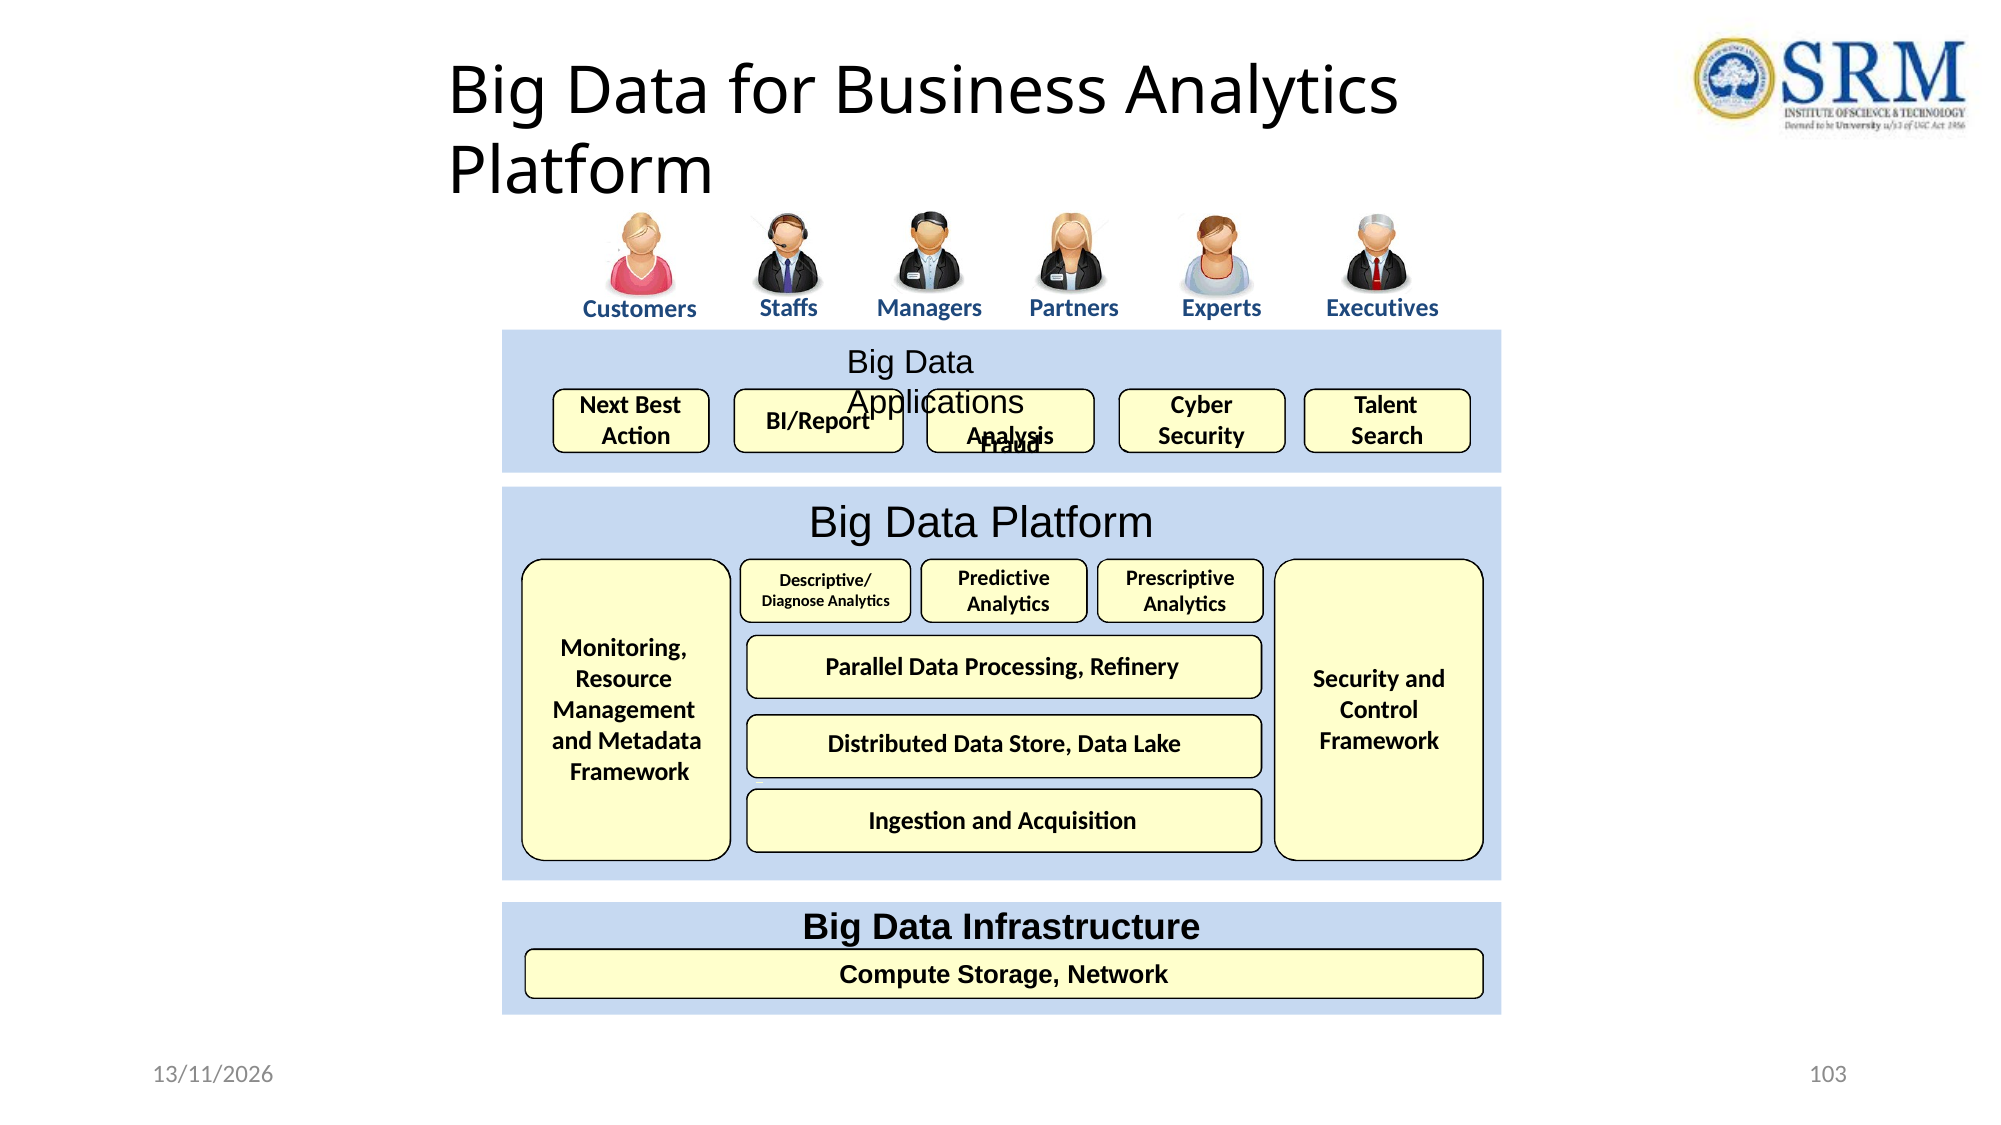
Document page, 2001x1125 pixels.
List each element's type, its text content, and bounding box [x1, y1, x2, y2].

text_box [1177, 213, 1255, 300]
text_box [733, 388, 904, 454]
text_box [502, 329, 1502, 473]
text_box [1097, 558, 1264, 623]
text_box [502, 486, 1502, 881]
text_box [1273, 558, 1484, 862]
text_box [1341, 213, 1413, 288]
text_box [926, 388, 1095, 454]
text_box Executives [1324, 288, 1441, 322]
text_box [604, 210, 676, 290]
text_box Staffs [757, 288, 822, 322]
text_box [1031, 210, 1109, 288]
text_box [502, 902, 1502, 1015]
text_box [891, 210, 965, 288]
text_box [920, 558, 1088, 623]
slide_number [137, 1042, 588, 1103]
title Big Data for Business Analytics Platform [445, 31, 1544, 222]
text_box Experts [1180, 288, 1265, 322]
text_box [1303, 388, 1472, 454]
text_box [521, 558, 1263, 862]
slide_number 103 [1412, 1042, 1863, 1103]
text_box Managers Partners [875, 288, 1121, 322]
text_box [739, 558, 912, 623]
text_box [1118, 388, 1286, 454]
text_box Customers [581, 290, 699, 323]
picture [1673, 15, 2000, 149]
text_box [750, 211, 824, 297]
